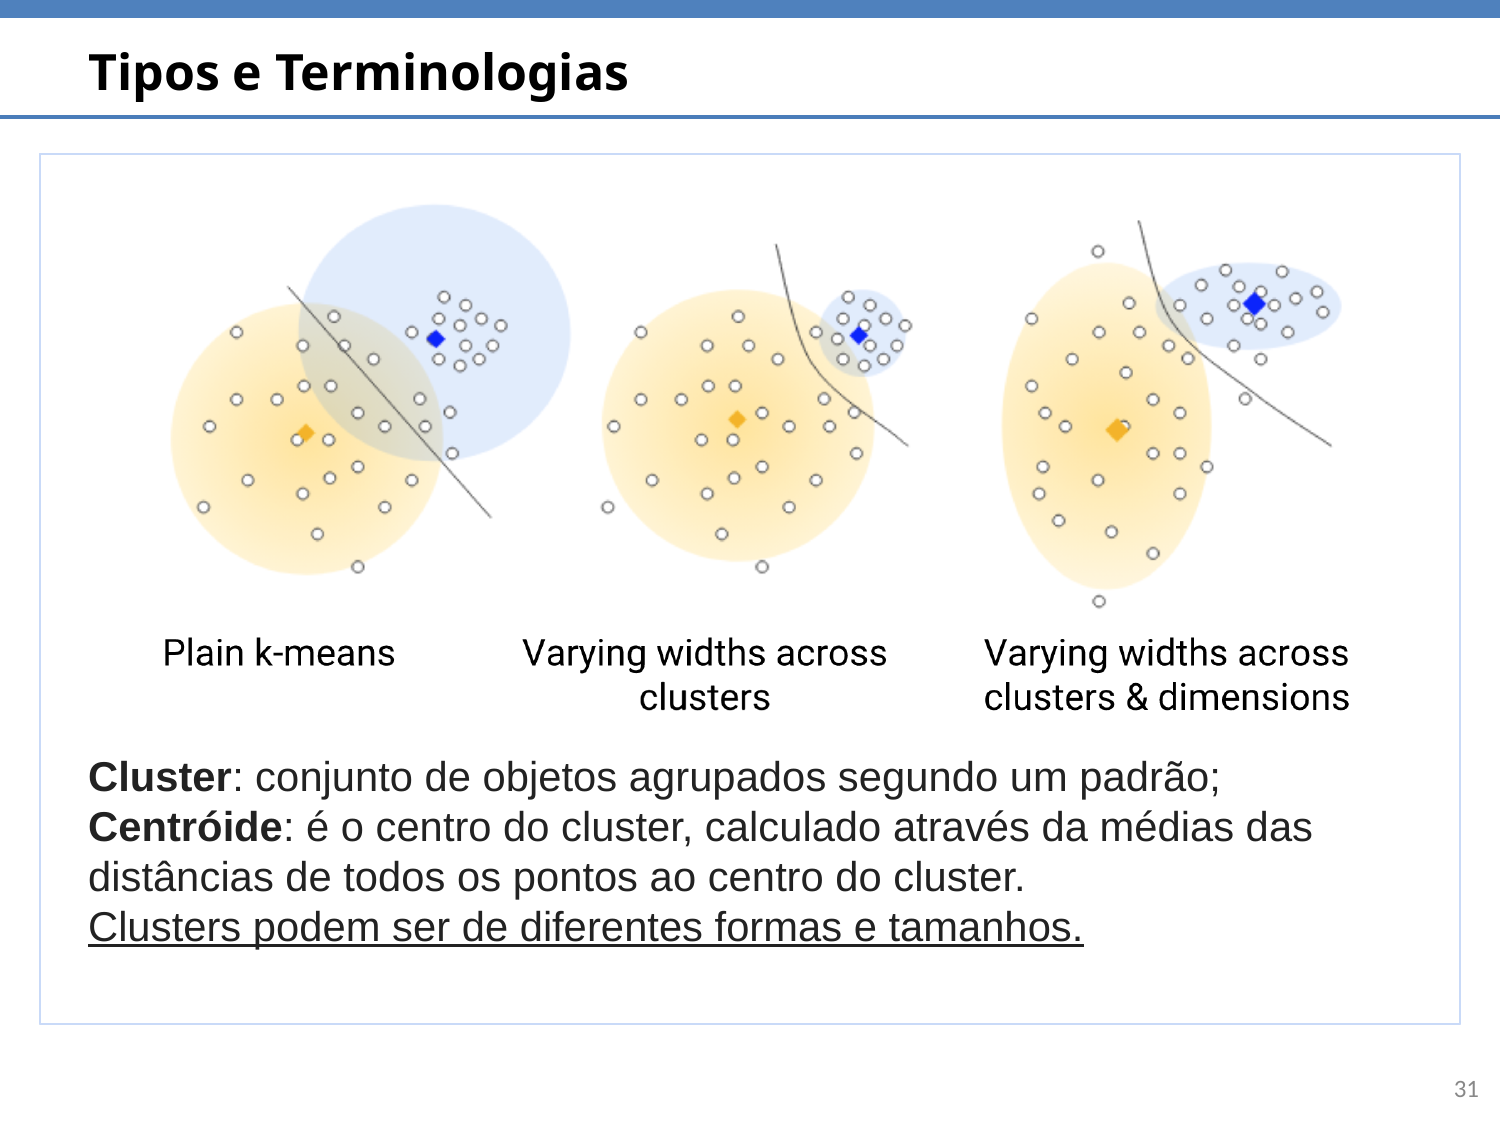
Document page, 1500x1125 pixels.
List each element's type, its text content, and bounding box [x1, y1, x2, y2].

picture [129, 186, 1367, 726]
title Tipos e Terminologias [73, 39, 1424, 115]
text_box [39, 154, 1461, 1025]
slide_number ‹#› [1373, 1057, 1495, 1118]
text_box Cluster: conjunto de objetos agrupados segundo um padrão; Centróide: é o centro do cluster, calculado através da médias das distâncias de todos os pontos ao centro do cluster. Clusters podem ser de diferentes formas e tamanhos. [73, 187, 1424, 993]
